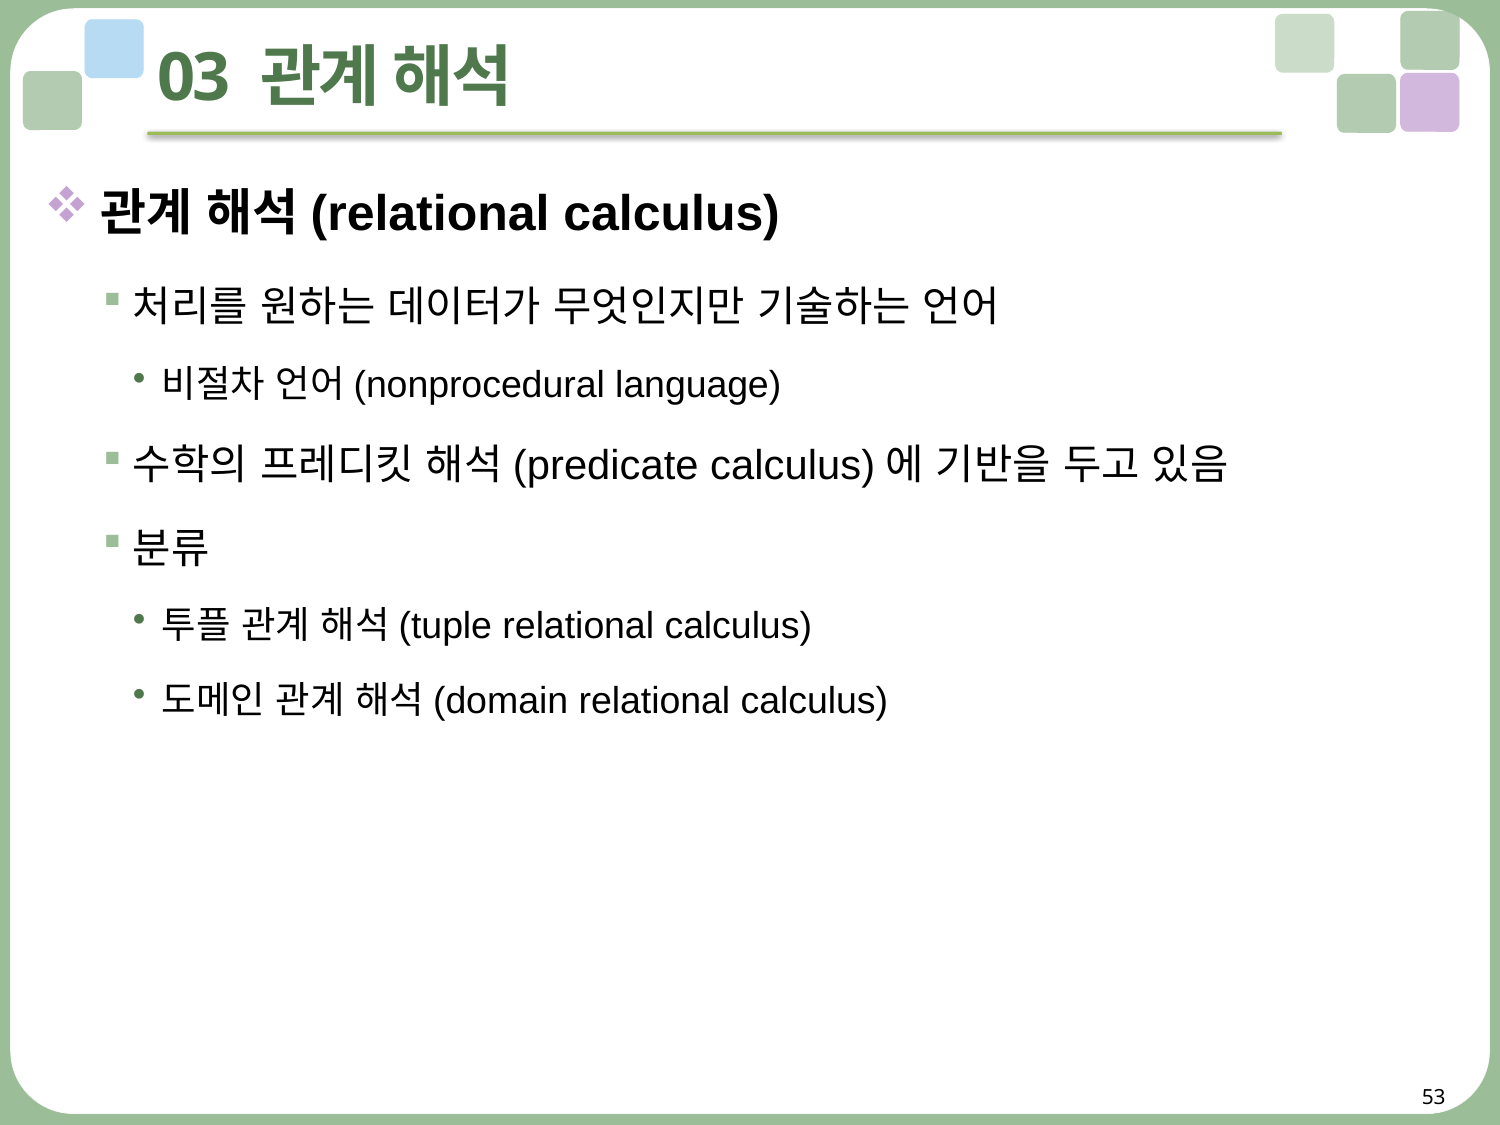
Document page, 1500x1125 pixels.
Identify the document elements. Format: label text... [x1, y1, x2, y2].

picture [0, 0, 1500, 1125]
list 관계 해석(relational calculus) 처리를 원하는 데이터가 무엇인지만 기술하는 언어 비절차 언어(nonprocedural language) 수학의 프레디킷 해석(predicate calculus)에 기반을 두고 있음 분류 투플 관계 해석(tuple relational calculus) 도메인 관계 해석(domain relational calculus) [29, 172, 1459, 1083]
title 03 관계 해석 [142, 25, 1459, 123]
